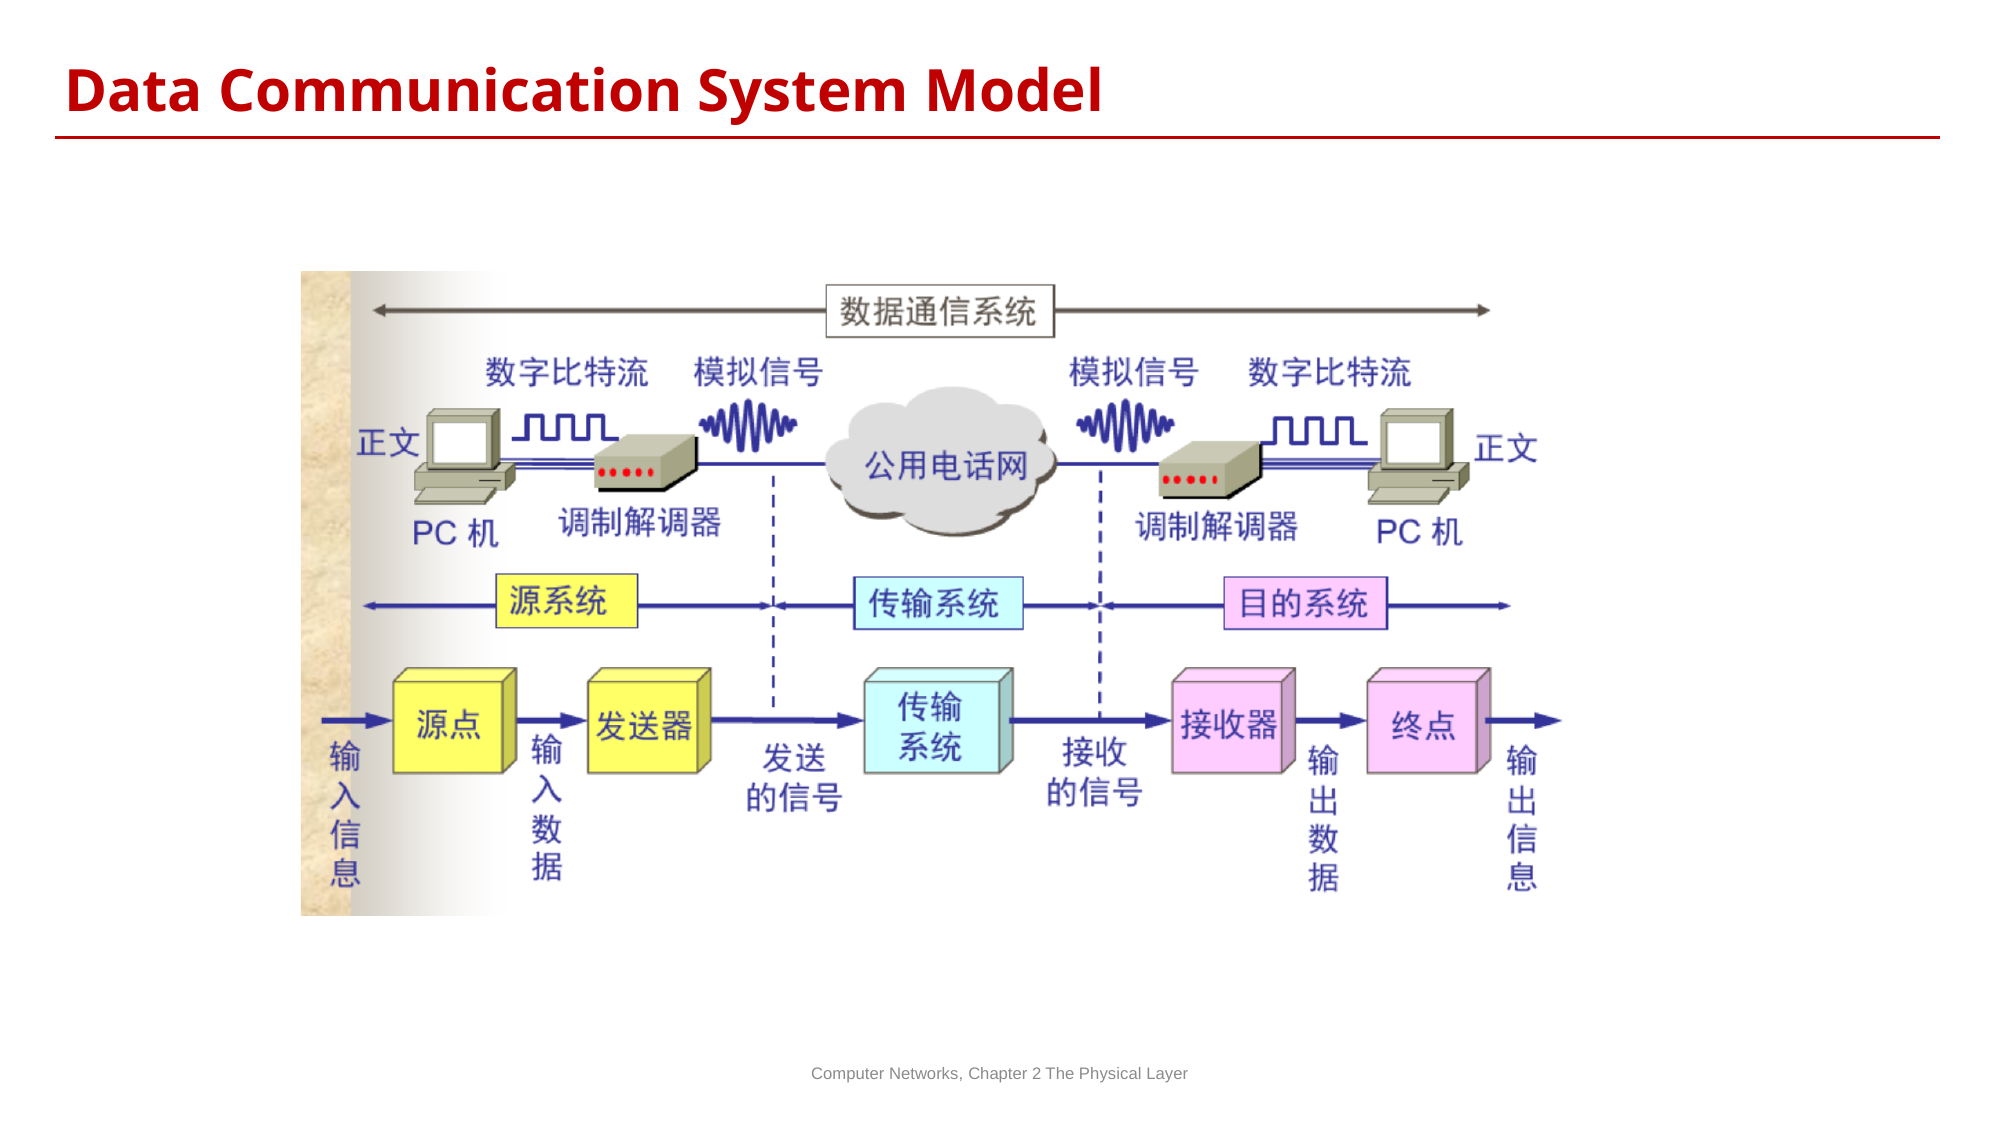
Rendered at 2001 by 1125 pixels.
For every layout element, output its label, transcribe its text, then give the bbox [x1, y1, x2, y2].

text_box Data Communication System Model [49, 45, 1972, 130]
footer Computer Networks, Chapter 2 The Physical Layer [662, 1042, 1338, 1103]
picture [300, 271, 1611, 916]
